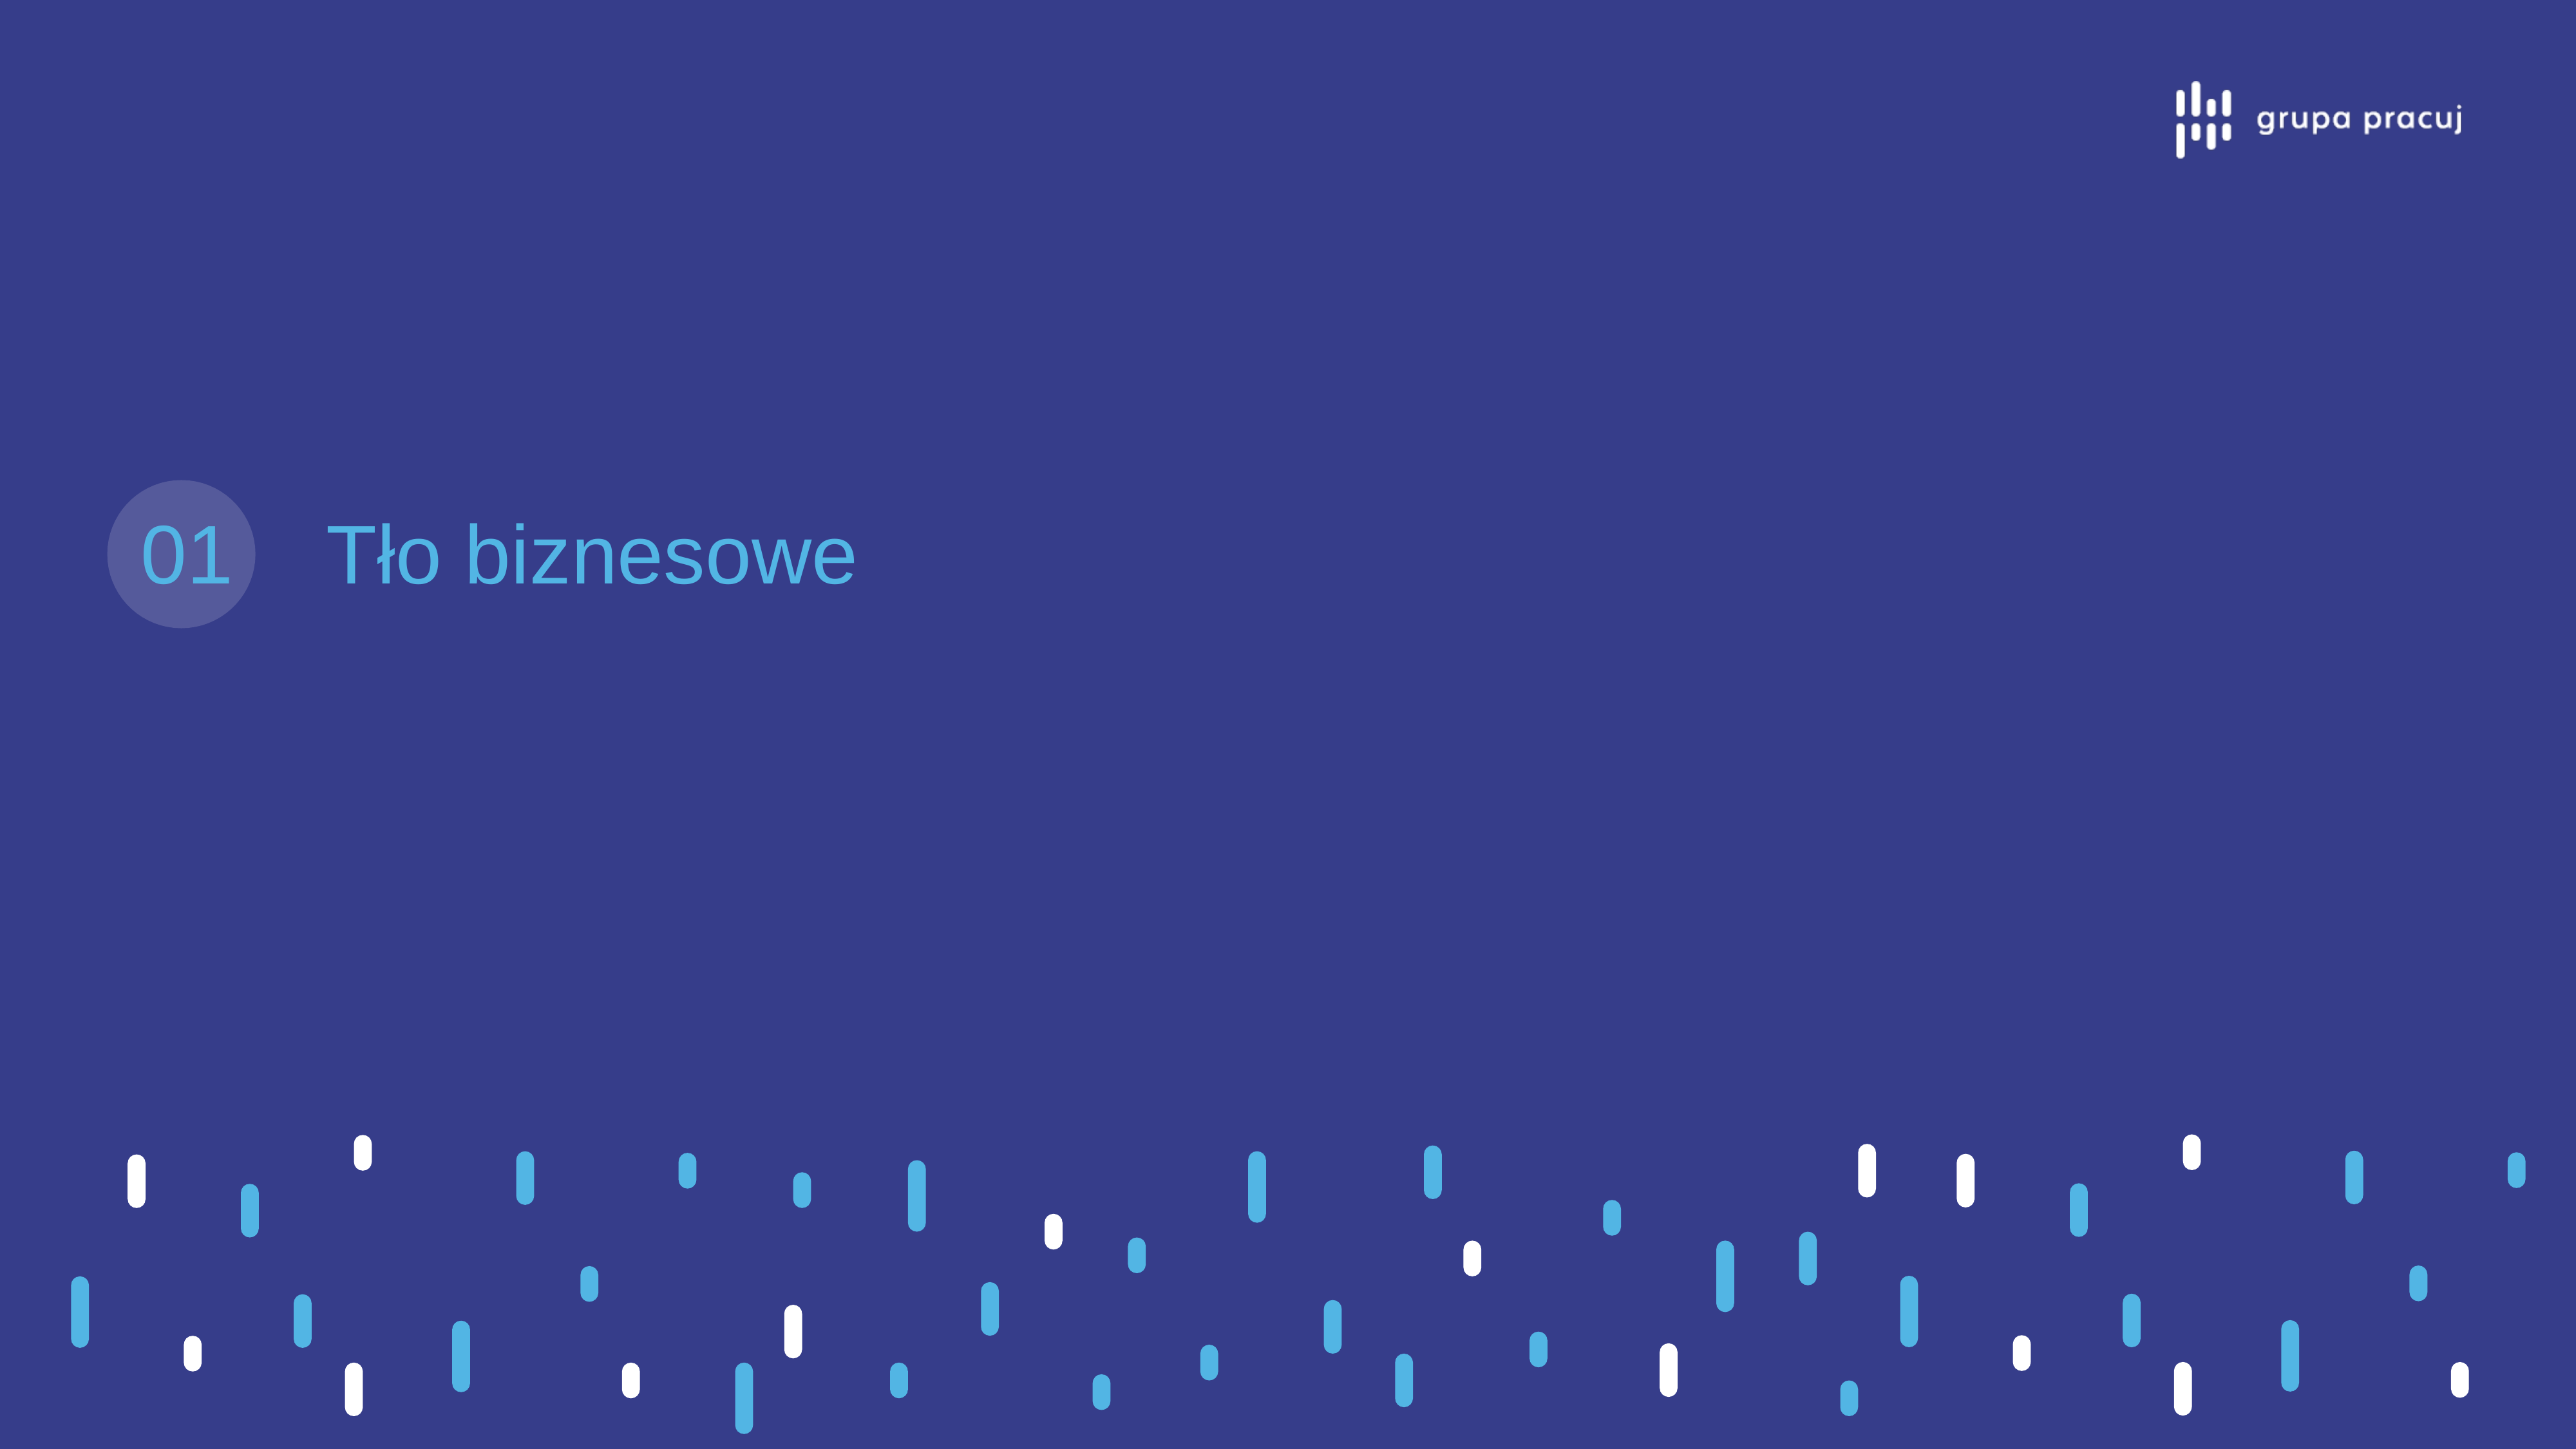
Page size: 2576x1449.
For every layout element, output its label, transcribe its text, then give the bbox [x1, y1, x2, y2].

title 01 Tło biznesowe [140, 500, 1481, 603]
picture [2174, 81, 2465, 161]
